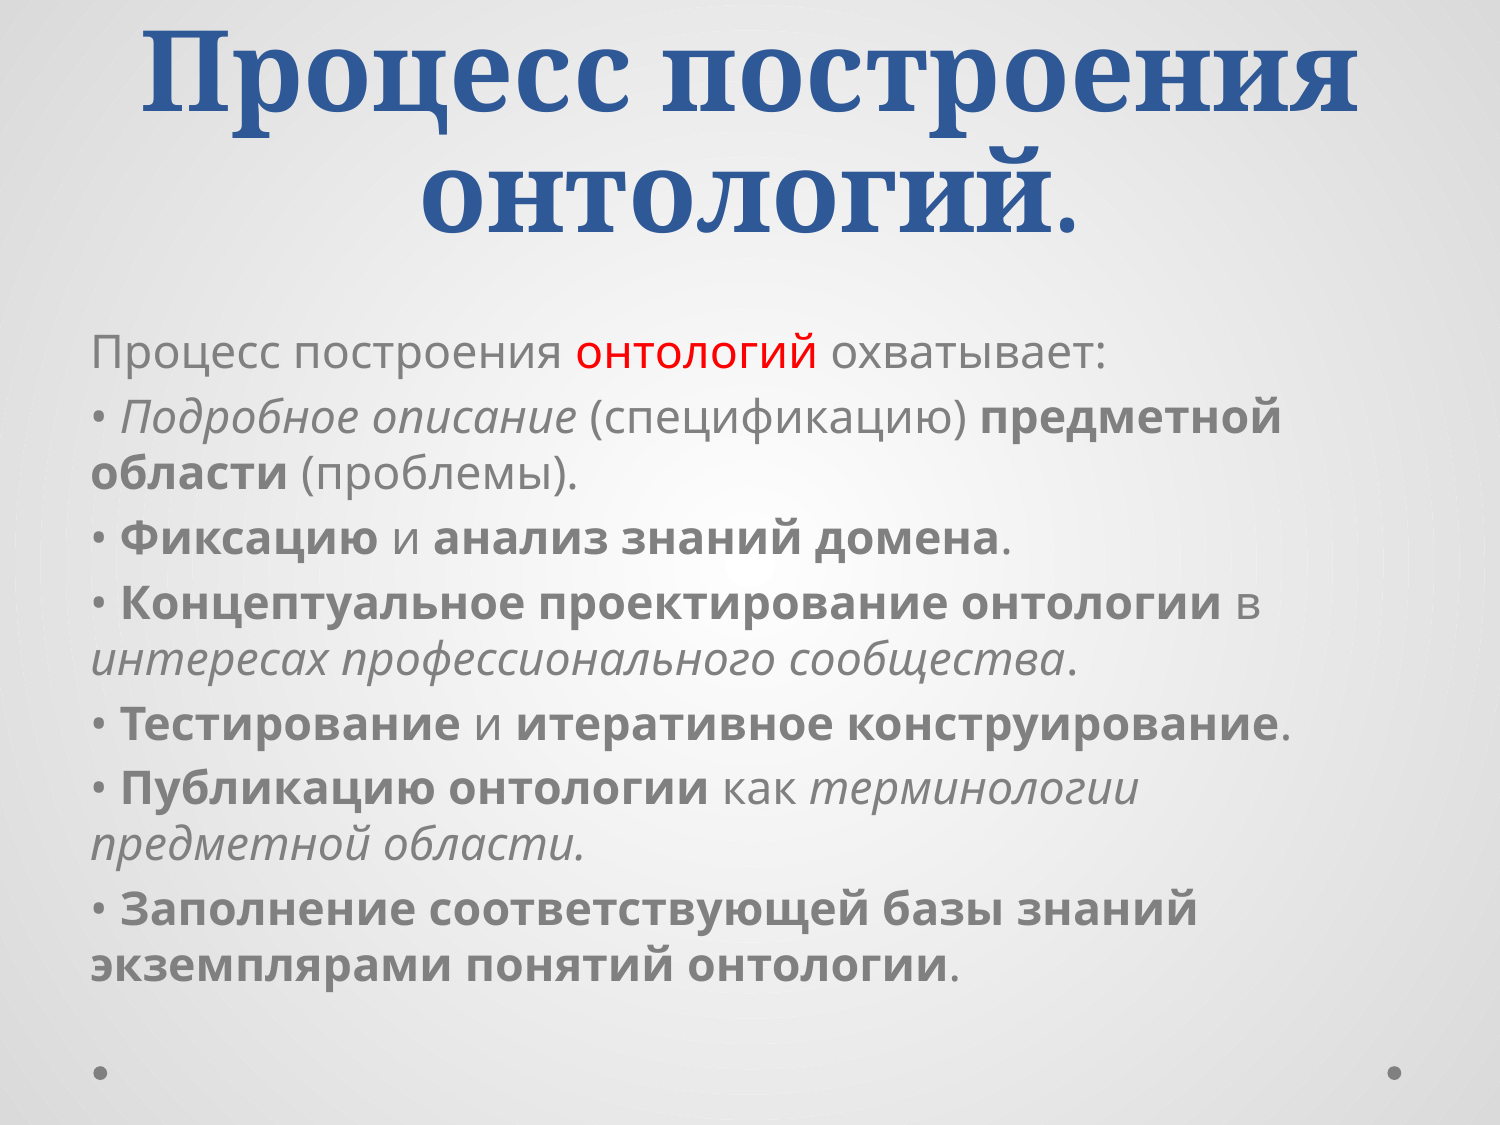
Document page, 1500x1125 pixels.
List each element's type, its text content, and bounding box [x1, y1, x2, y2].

list Процесс построения онтологий охватывает: • Подробное описание (спецификацию) предметной области (проблемы). • Фиксацию и анализ знаний домена. • Концептуальное проектирование онтологии в интересах профессионального сообщества. • Тестирование и итеративное конструирование. • Публикацию онтологии как терминологии предметной области. • Заполнение соответствующей базы знаний экземплярами понятий онтологии. [75, 314, 1425, 1005]
title Процесс построения онтологий. [75, 0, 1425, 263]
